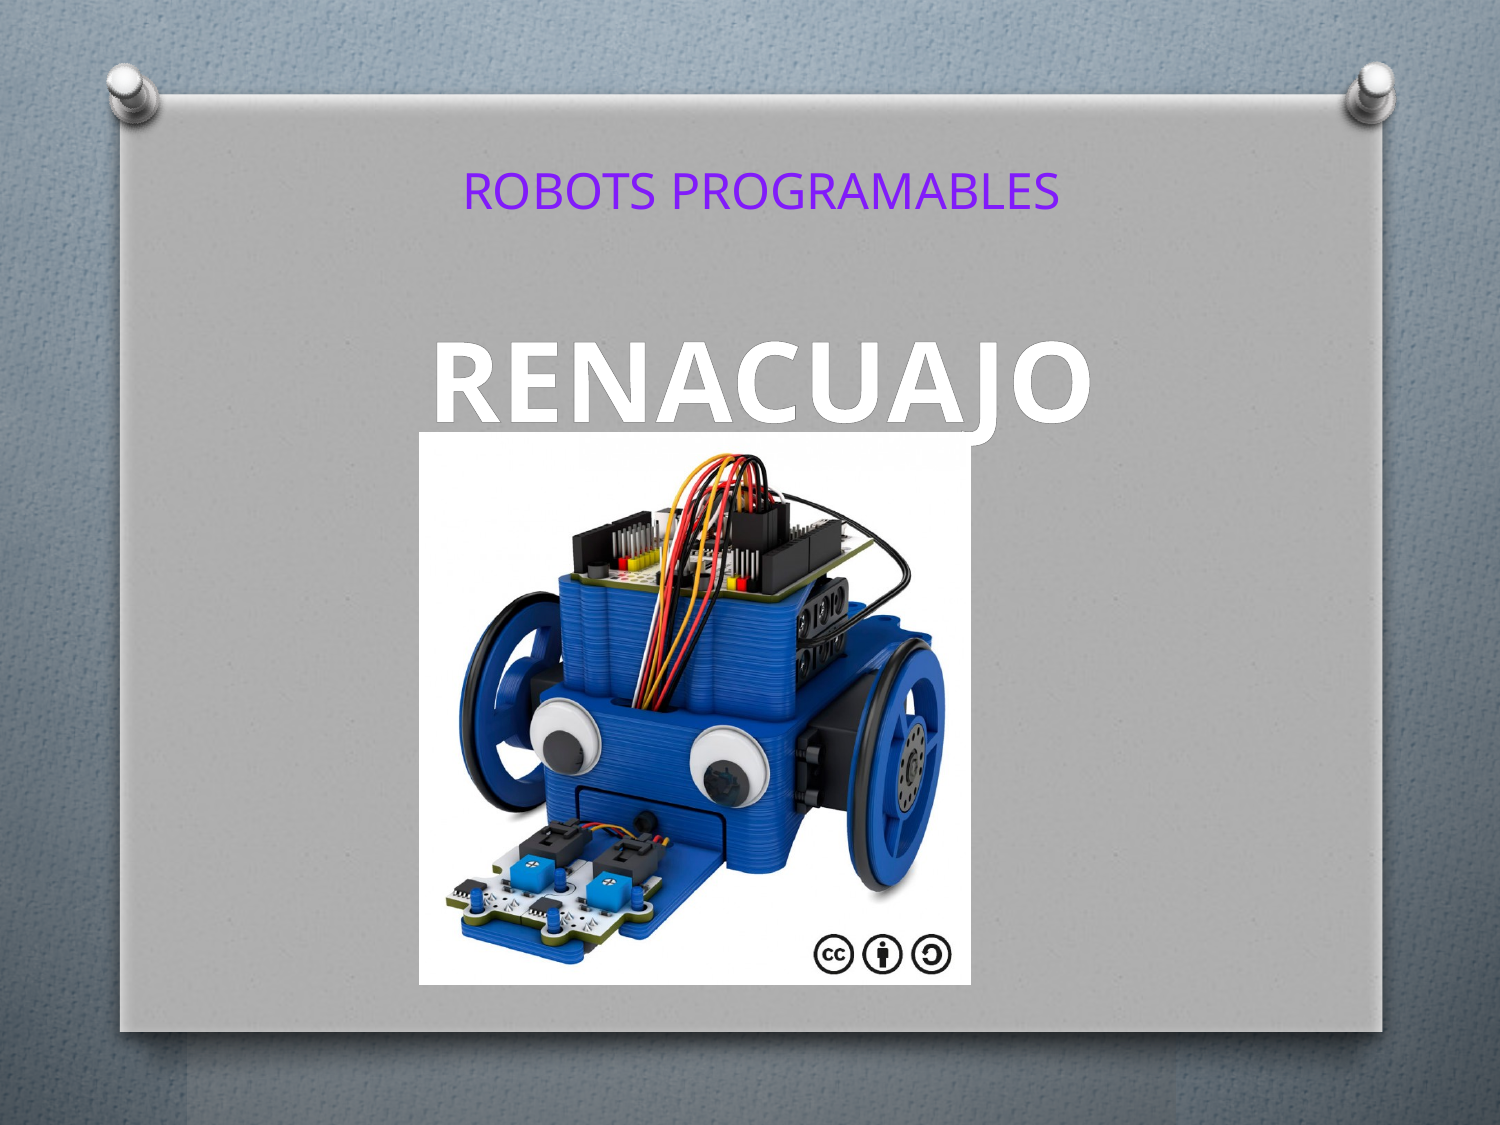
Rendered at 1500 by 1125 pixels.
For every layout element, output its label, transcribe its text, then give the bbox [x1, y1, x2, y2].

picture [1317, 35, 1439, 152]
text_box RENACUAJO [411, 302, 1112, 361]
picture [75, 29, 198, 152]
text_box ROBOTS PROGRAMABLES [135, 152, 1388, 227]
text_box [223, 361, 1181, 490]
picture [418, 432, 971, 985]
